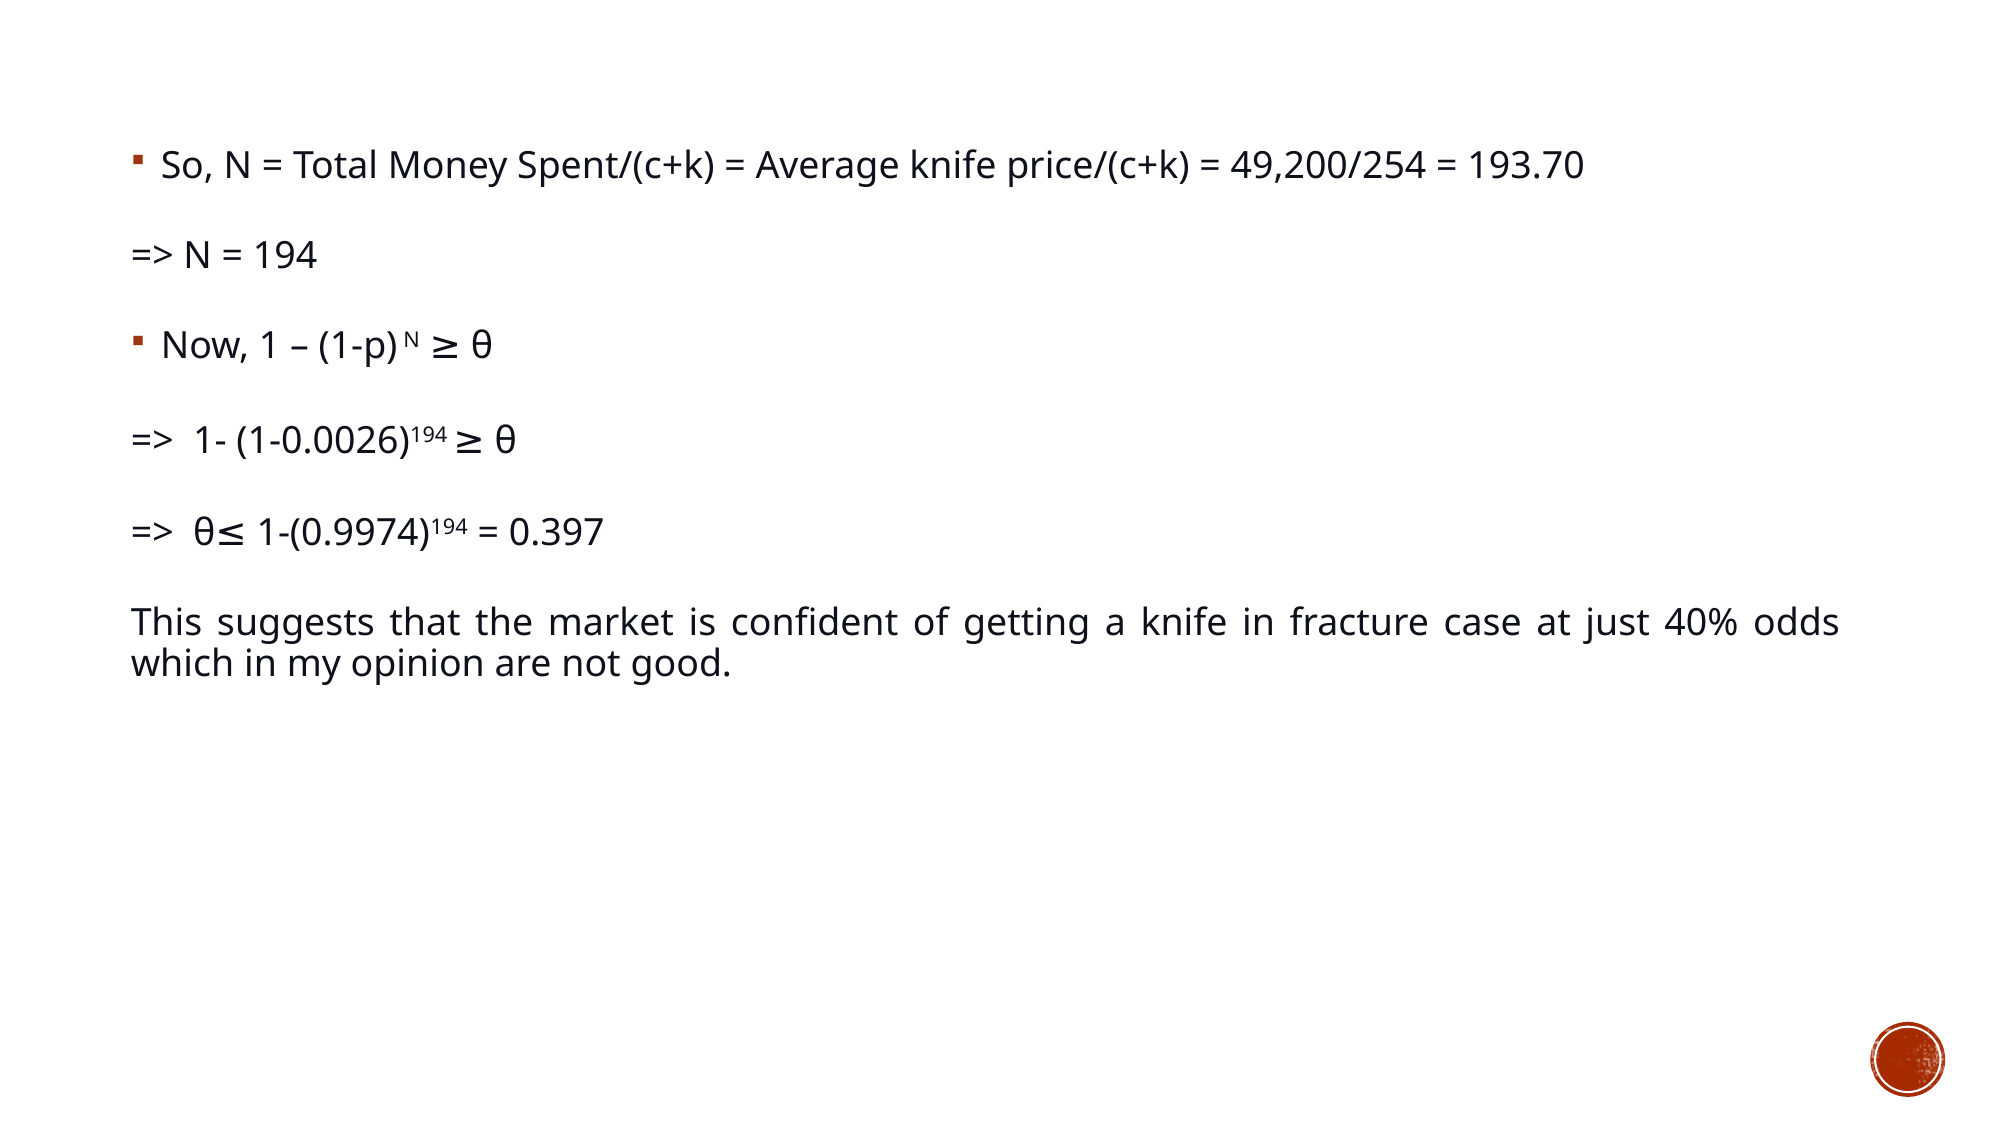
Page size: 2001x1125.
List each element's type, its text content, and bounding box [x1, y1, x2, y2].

list So, N = Total Money Spent/(c+k) = Average knife price/(c+k) = 49,200/254 = 193.70 => N = 194 Now, 1 – (1-p) N ≥ θ => 1- (1-0.0026)194 ≥ θ => θ≤ 1-(0.9974)194 = 0.397 This suggests that the market is confident of getting a knife in fracture case at just 40% odds which in my opinion are not good. [115, 138, 1857, 918]
